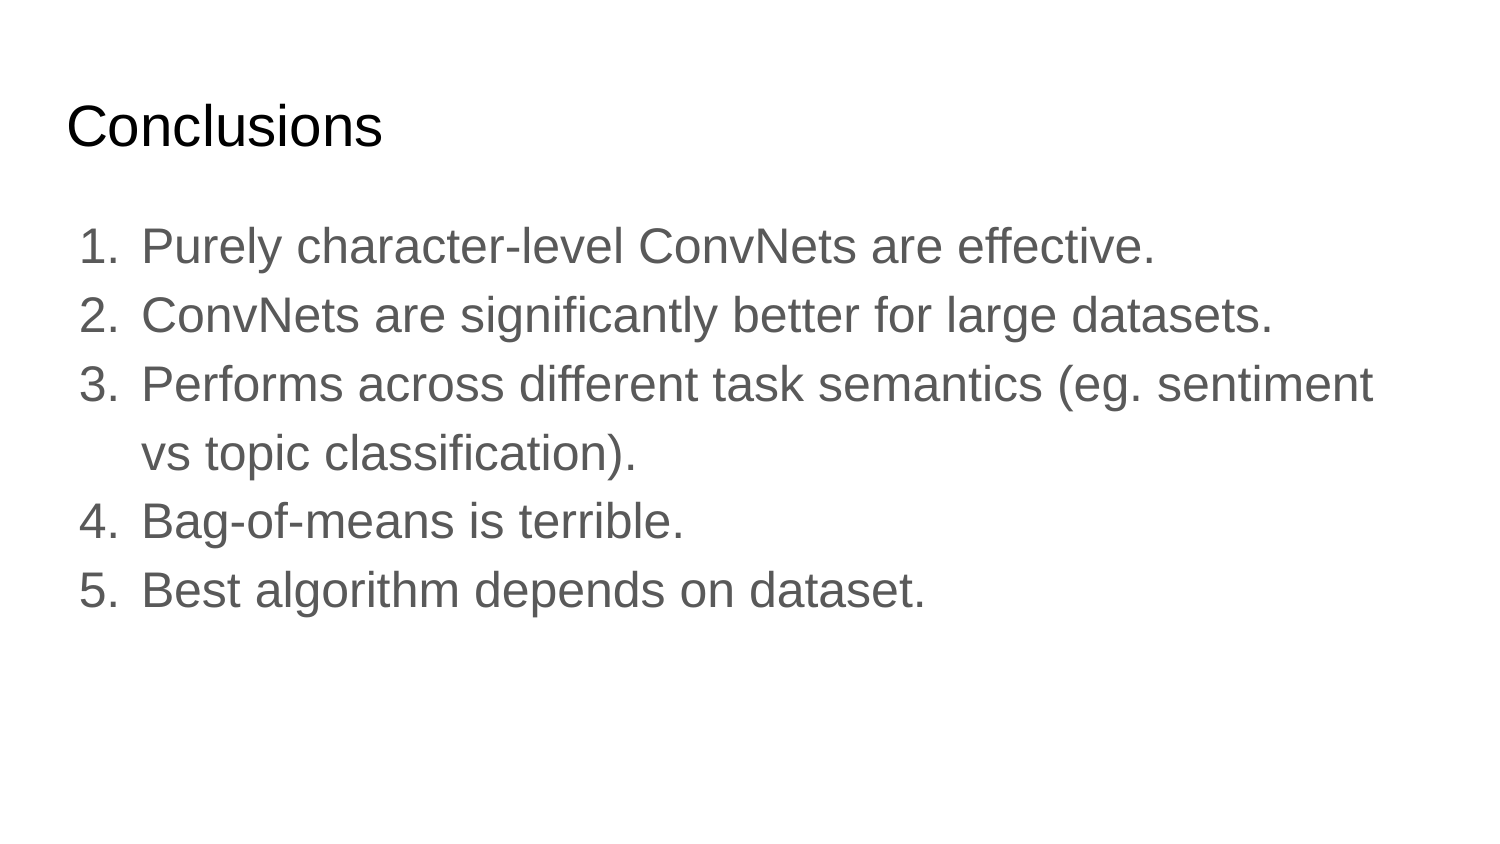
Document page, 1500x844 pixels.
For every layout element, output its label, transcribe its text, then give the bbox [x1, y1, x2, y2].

title Conclusions [51, 72, 1449, 167]
list Purely character-level ConvNets are effective. ConvNets are significantly better for large datasets. Performs across different task semantics (eg. sentiment vs topic classification). Bag-of-means is terrible. Best algorithm depends on dataset. [51, 189, 1449, 750]
